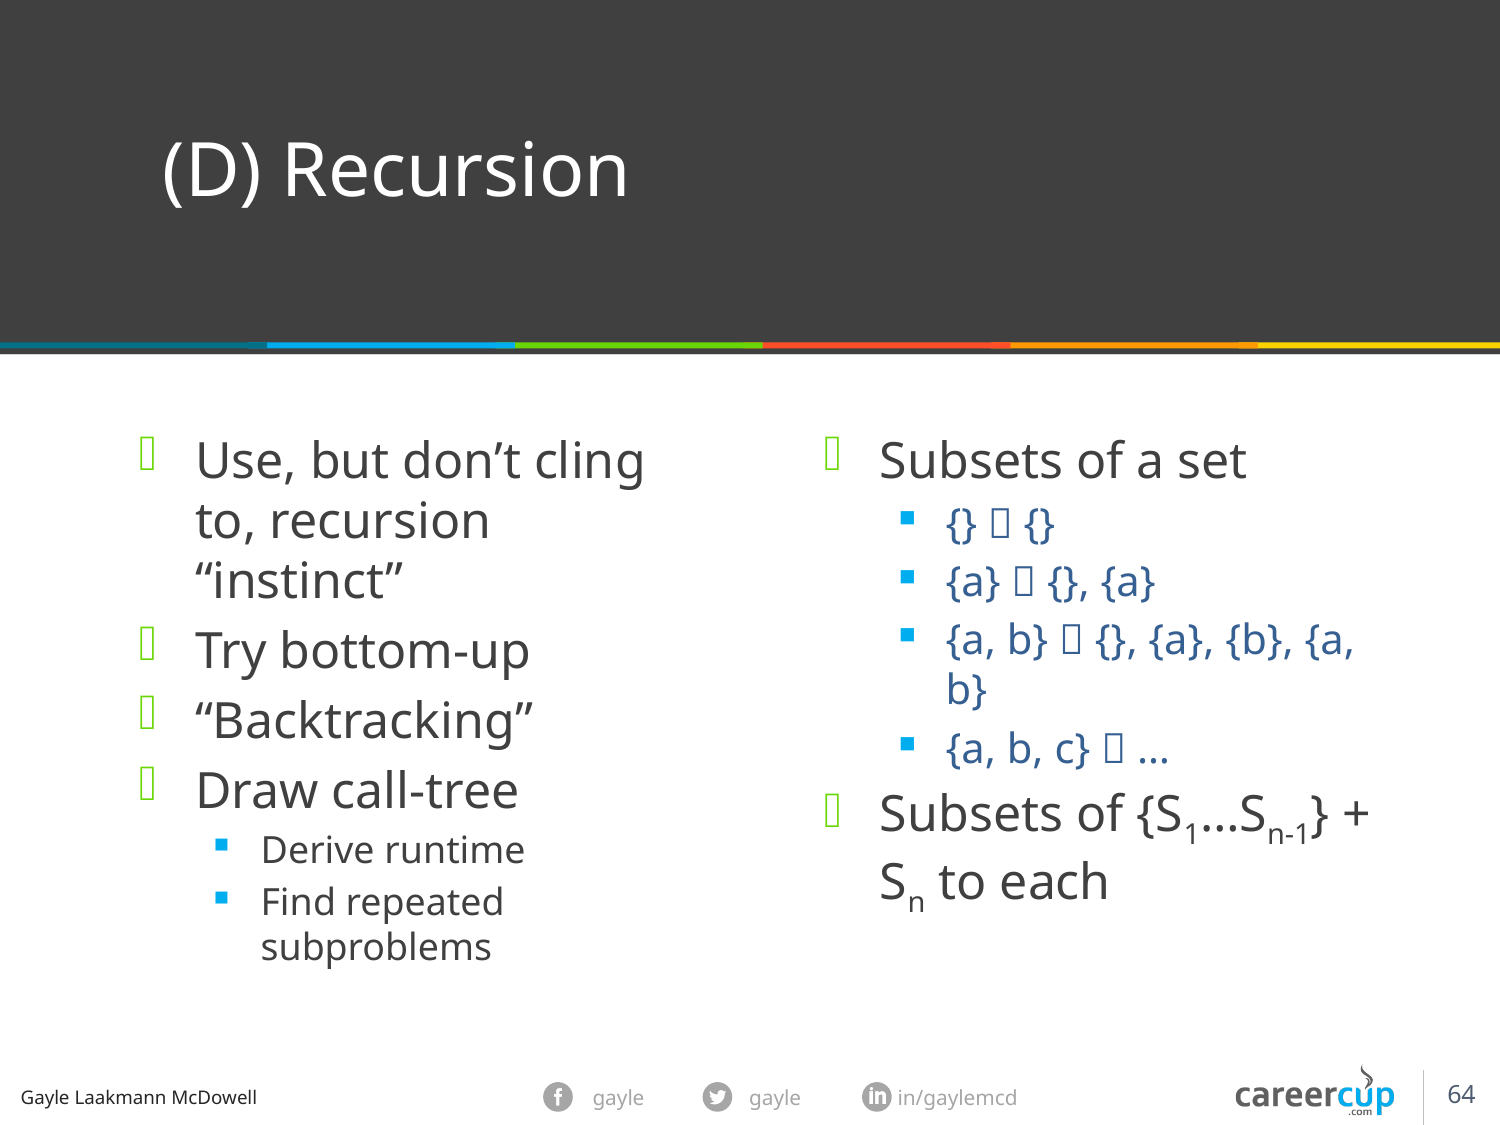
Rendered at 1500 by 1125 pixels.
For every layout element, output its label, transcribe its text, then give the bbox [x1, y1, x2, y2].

list Subsets of a set {}  {} {a}  {}, {a} {a, b}  {}, {a}, {b}, {a, b} {a, b, c}  … Subsets of {S1…Sn-1} + Sn to each [809, 420, 1388, 1000]
picture [1234, 1062, 1396, 1117]
list (D) Recursion [147, 30, 1459, 303]
list Use, but don’t cling to, recursion “instinct” Try bottom-up “Backtracking” Draw call-tree Derive runtime Find repeated subproblems [123, 420, 703, 1000]
